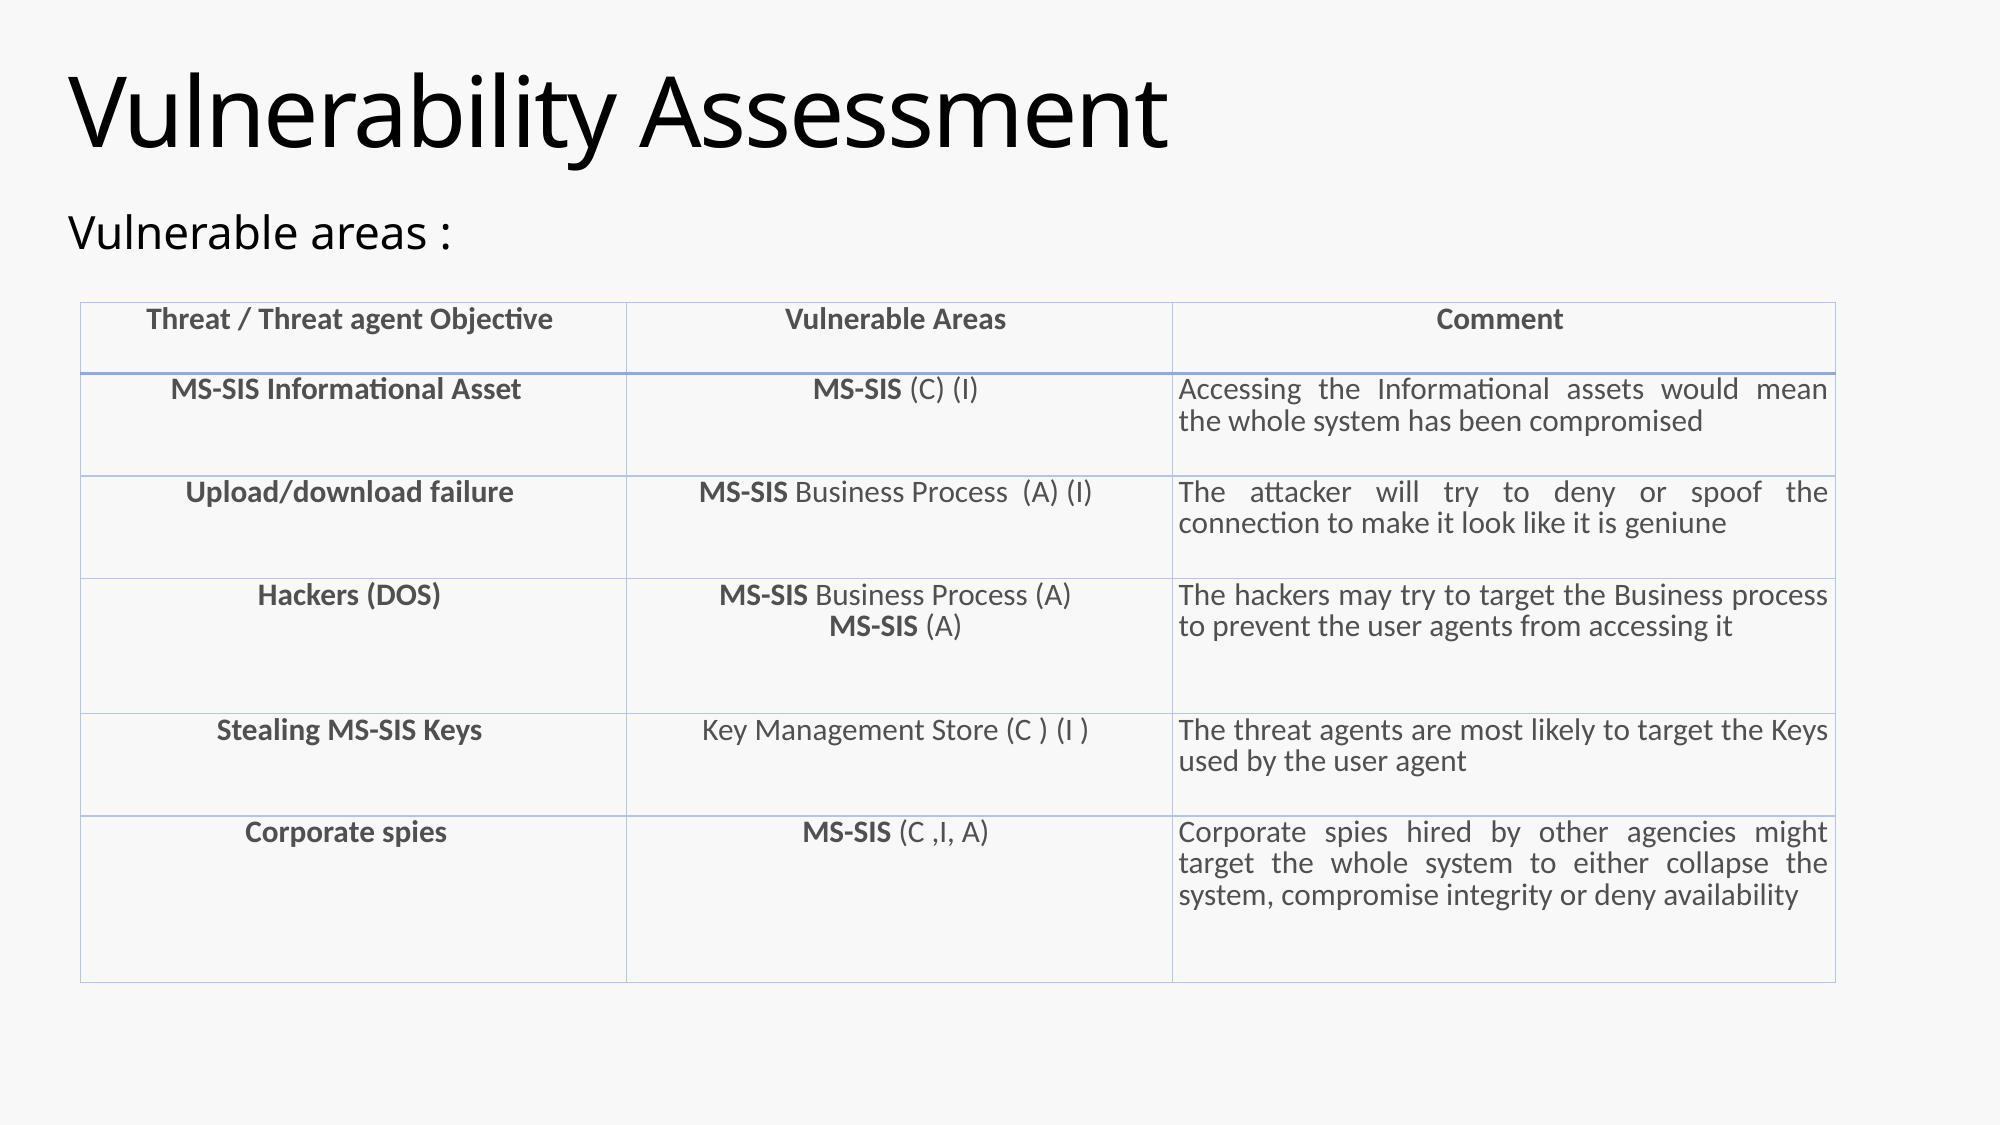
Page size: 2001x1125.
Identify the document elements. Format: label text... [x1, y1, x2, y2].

table_cell Key Management Store (C ) (I ) [627, 714, 1172, 815]
table_header Vulnerable Areas [627, 303, 1172, 372]
table_cell The hackers may try to target the Business process to prevent the user agents from accessing it [1173, 579, 1835, 713]
table_cell The threat agents are most likely to target the Keys used by the user agent [1173, 714, 1835, 815]
table_header Comment [1173, 303, 1835, 372]
table_cell MS-SIS (C) (I) [627, 375, 1172, 475]
table_header Threat / Threat agent Objective [81, 303, 626, 372]
table_cell The attacker will try to deny or spoof the connection to make it look like it is geniune [1173, 477, 1835, 578]
table_cell MS-SIS (C ,I, A) [627, 817, 1172, 982]
table_cell MS-SIS Informational Asset [81, 375, 626, 475]
table_cell MS-SIS Business Process (A) (I) [627, 477, 1172, 578]
list Vulnerable areas : [44, 195, 1956, 376]
table_cell MS-SIS Business Process (A) MS-SIS (A) [627, 579, 1172, 713]
table_cell Stealing MS-SIS Keys [81, 714, 626, 815]
table_cell Corporate spies [81, 817, 626, 982]
table_cell Hackers (DOS) [81, 579, 626, 713]
title Vulnerability Assessment [44, 47, 1957, 196]
table_cell Upload/download failure [81, 477, 626, 578]
table_cell Accessing the Informational assets would mean the whole system has been compromised [1173, 375, 1835, 475]
table_cell Corporate spies hired by other agencies might target the whole system to either collapse the system, compromise integrity or deny availability [1173, 817, 1835, 982]
